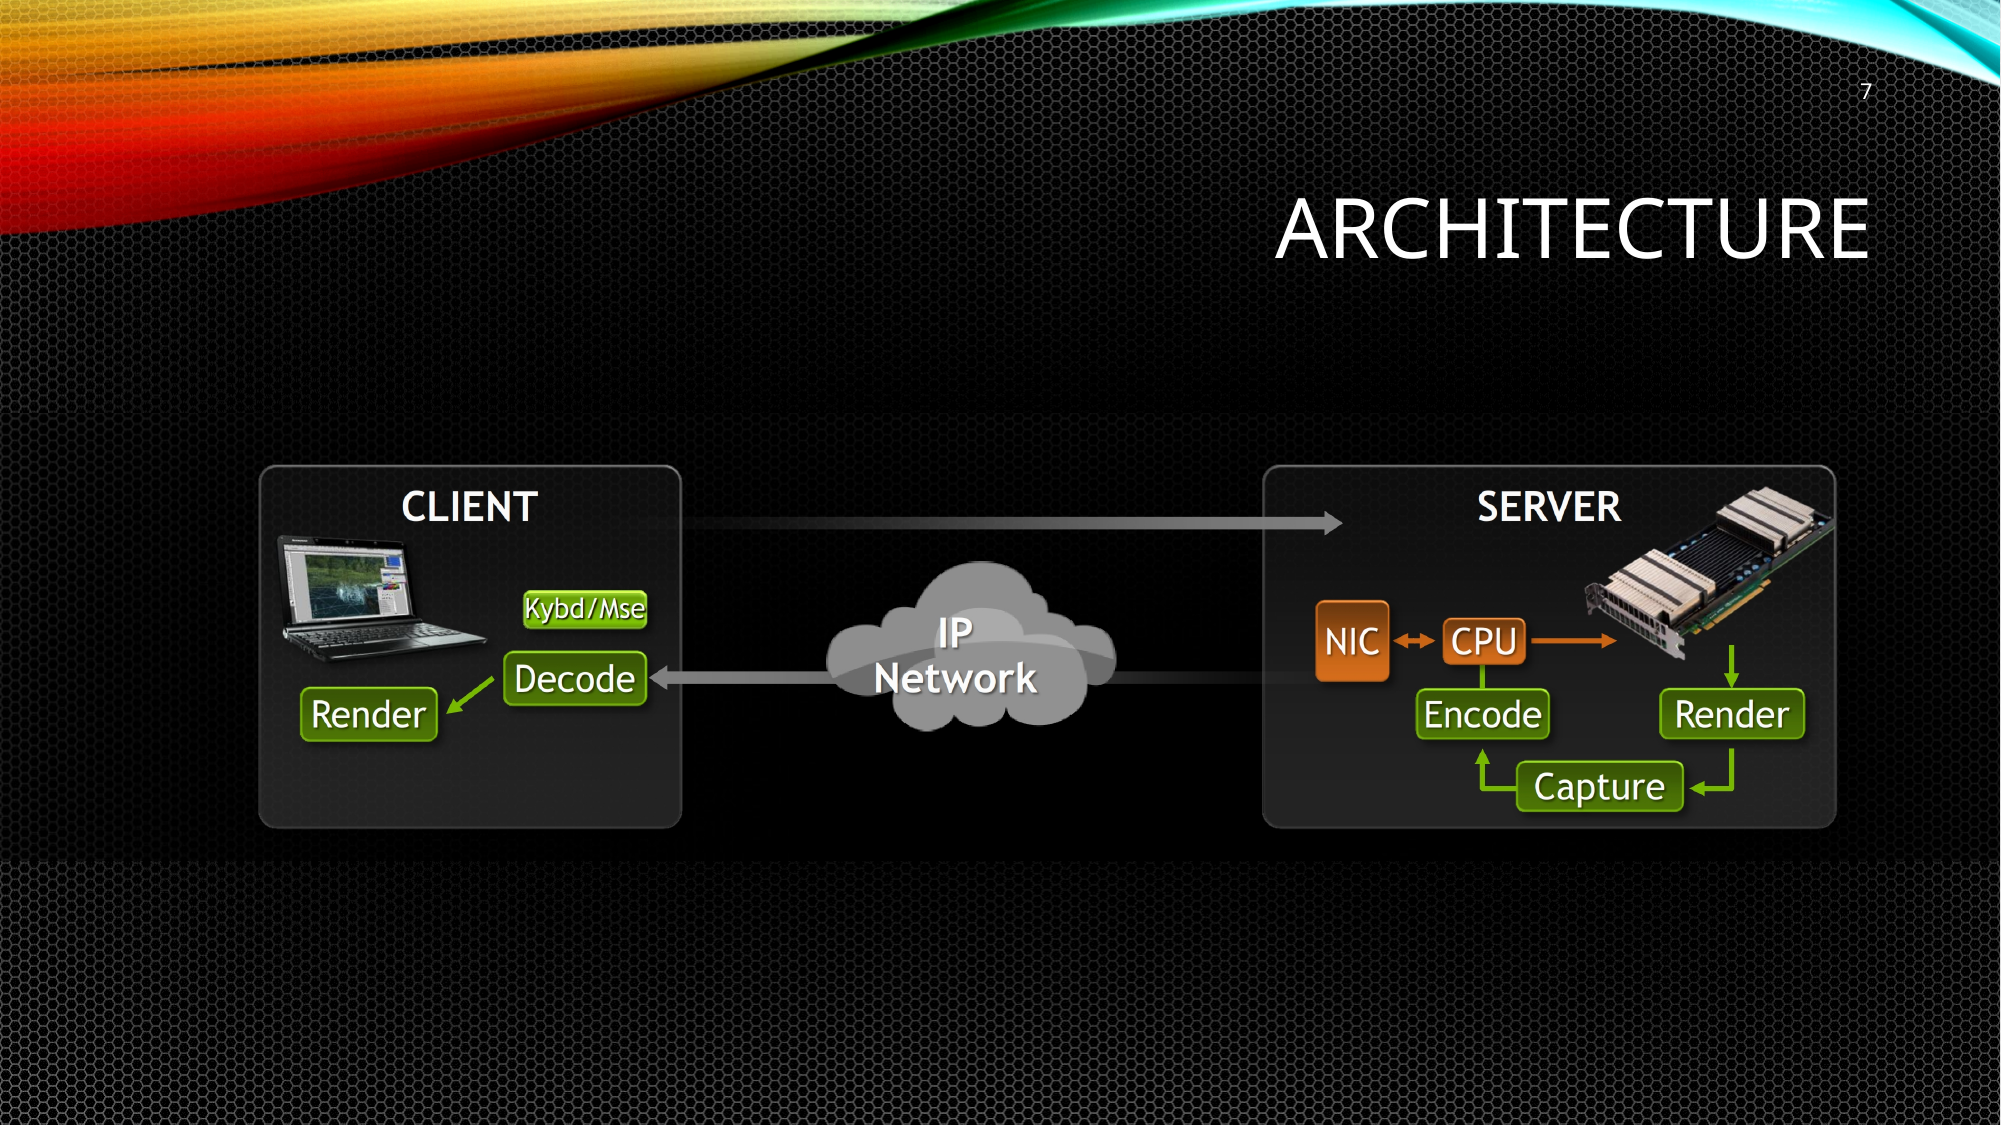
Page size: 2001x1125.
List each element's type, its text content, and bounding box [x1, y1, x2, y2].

title aRCHITECTURE [474, 125, 1888, 338]
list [0, 412, 2000, 862]
picture [0, 0, 2001, 1125]
slide_number 7 [1437, 62, 1888, 123]
